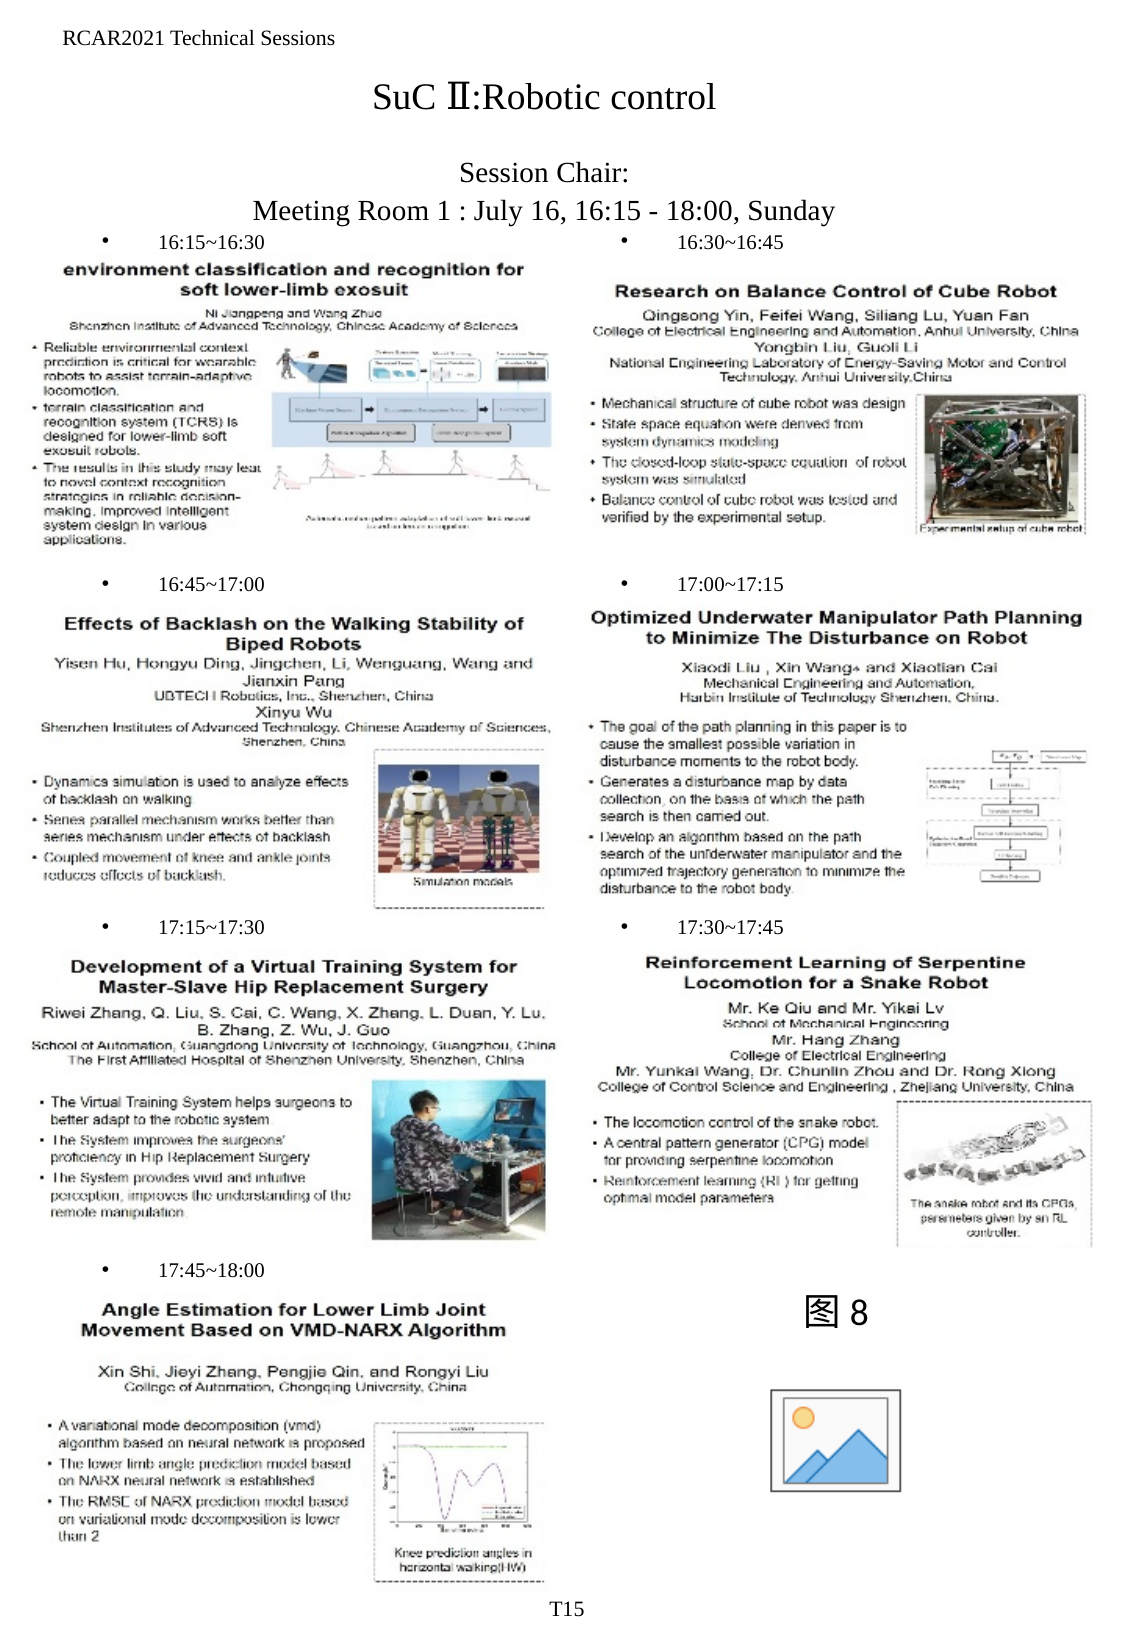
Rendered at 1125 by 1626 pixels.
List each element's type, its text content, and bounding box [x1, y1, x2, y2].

list 17:30~17:45 [605, 924, 909, 935]
list SuC Ⅱ:Robotic control [47, 64, 1042, 145]
list 16:15~16:30 [86, 220, 390, 250]
picture [25, 594, 563, 917]
list 17:45~18:00 [86, 1268, 390, 1278]
picture [25, 1279, 563, 1603]
list Meeting Room 1 : July 16, 16:15 - 18:00, Sunday [47, 183, 1042, 220]
picture [567, 251, 1106, 575]
list T15 [485, 1611, 649, 1623]
list 17:15~17:30 [86, 924, 390, 935]
picture [567, 936, 1106, 1260]
list 17:00~17:15 [605, 583, 909, 593]
list 16:45~17:00 [86, 583, 390, 593]
list RCAR2021 Technical Sessions [47, 16, 447, 64]
picture [567, 594, 1106, 917]
picture [25, 936, 563, 1260]
picture [25, 251, 563, 575]
list Session Chair: [47, 145, 1042, 182]
picture [567, 1279, 1106, 1603]
list 16:30~16:45 [605, 220, 909, 250]
